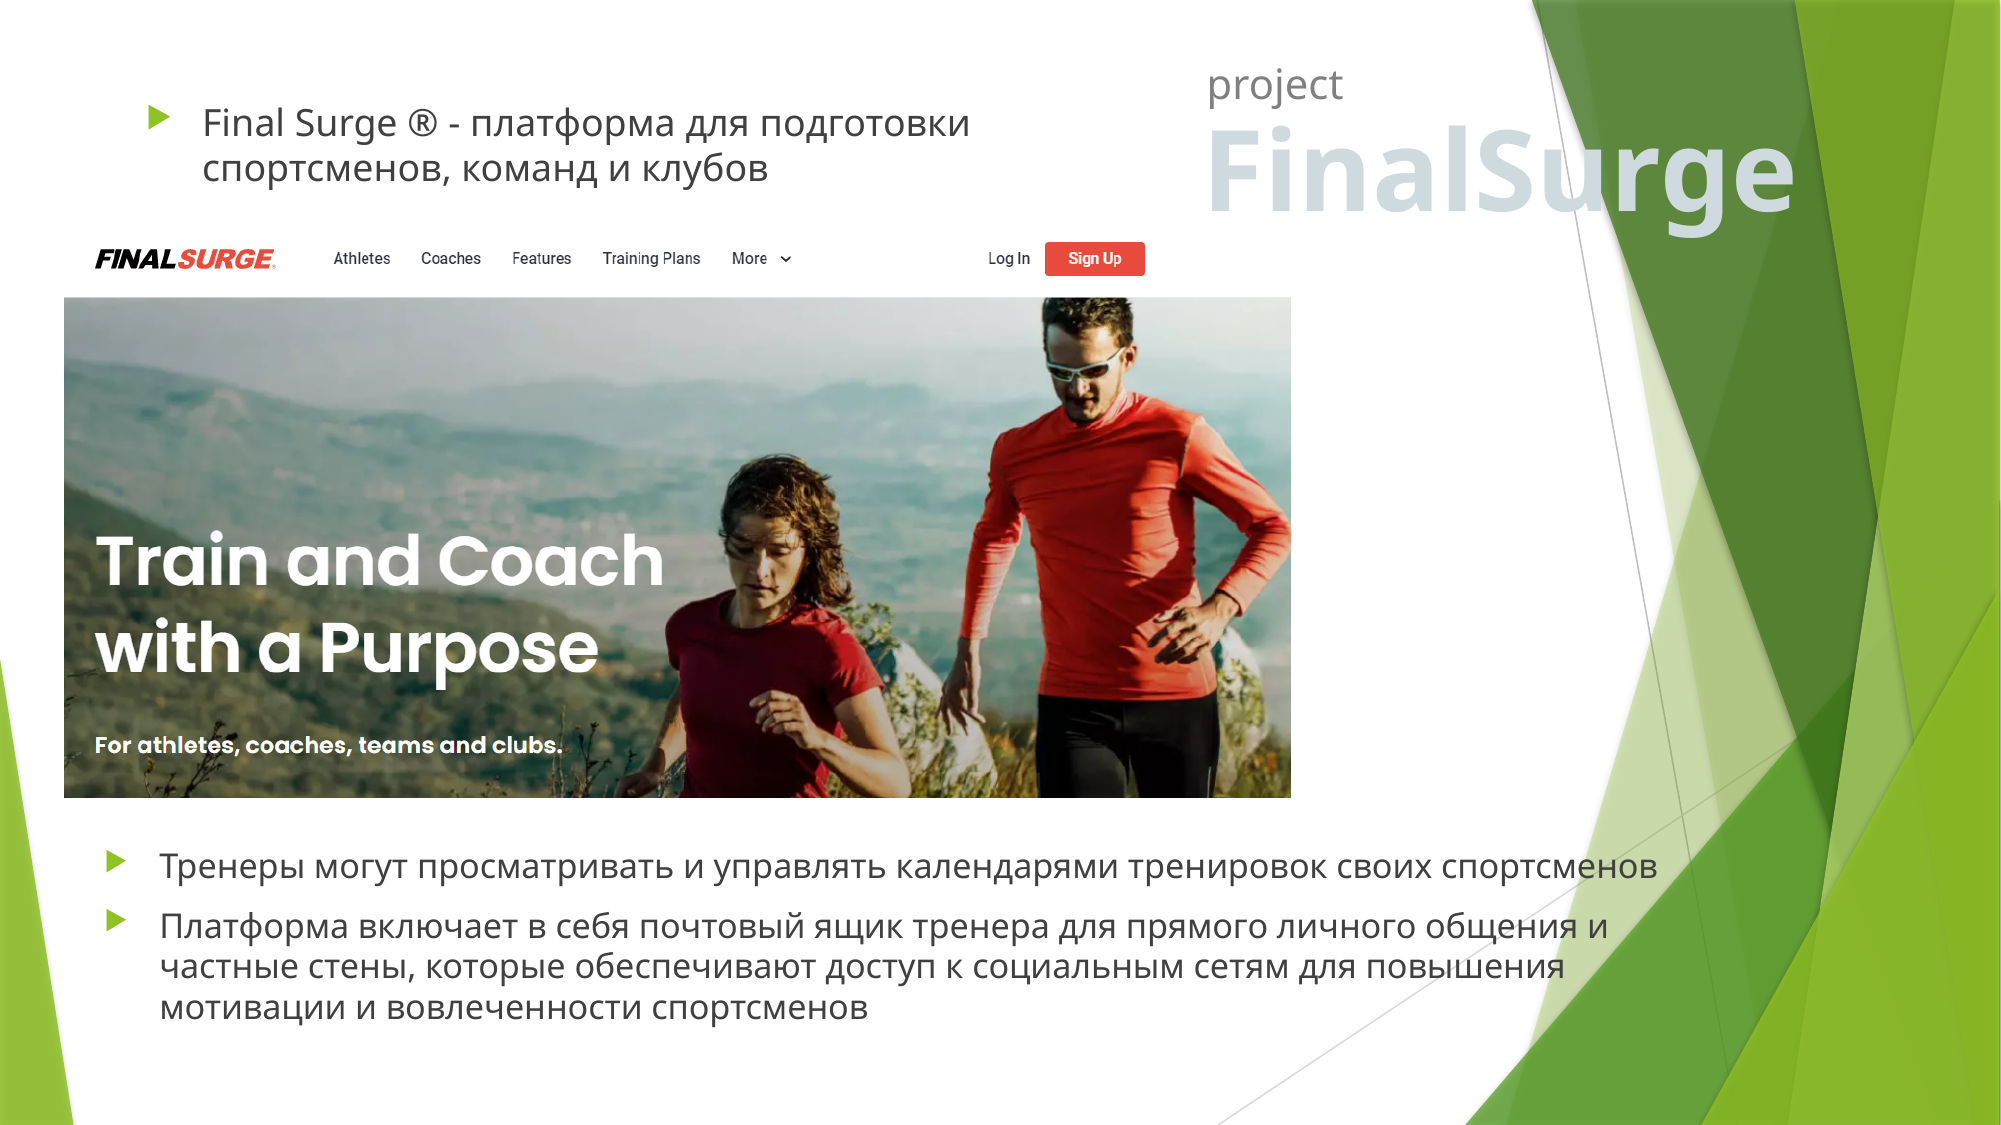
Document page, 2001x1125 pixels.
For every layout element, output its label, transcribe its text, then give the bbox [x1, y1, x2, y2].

text_box FinalSurge [1187, 91, 1814, 241]
text_box project [1191, 50, 1587, 128]
picture [64, 222, 1291, 799]
text_box Тренеры могут просматривать и управлять календарями тренировок своих спортсменов Платформа включает в себя почтовый ящик тренера для прямого личного общения и частные стены, которые обеспечивают доступ к социальным сетям для повышения мотивации и вовлеченности спортсменов [89, 836, 1692, 1048]
list Final Surge ® - платформа для подготовки спортсменов, команд и клубов [130, 91, 1121, 222]
